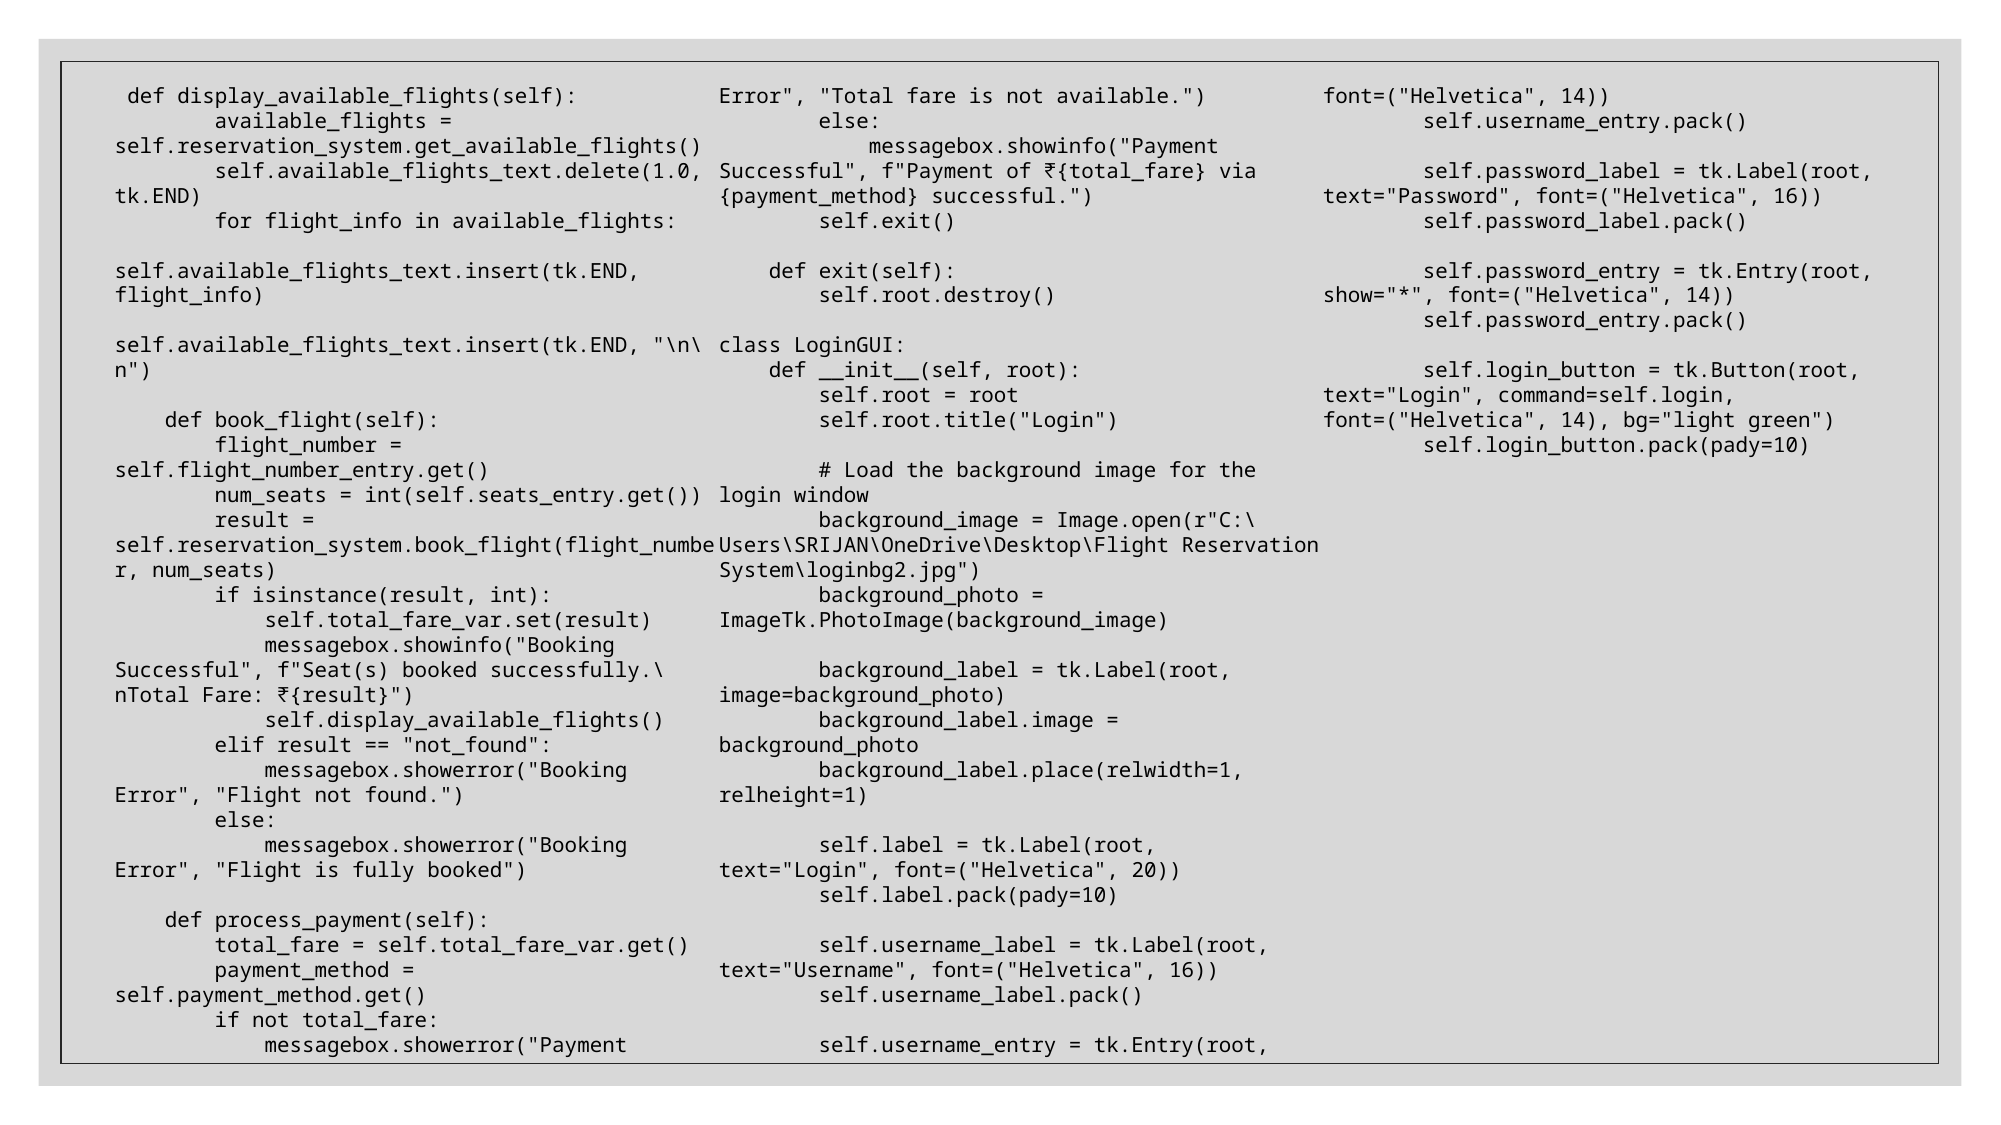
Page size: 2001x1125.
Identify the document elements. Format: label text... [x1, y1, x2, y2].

text_box def display_available_flights(self): available_flights = self.reservation_system.get_available_flights() self.available_flights_text.delete(1.0, tk.END) for flight_info in available_flights: self.available_flights_text.insert(tk.END, flight_info) self.available_flights_text.insert(tk.END, "\n\n") def book_flight(self): flight_number = self.flight_number_entry.get() num_seats = int(self.seats_entry.get()) result = self.reservation_system.book_flight(flight_number, num_seats) if isinstance(result, int): self.total_fare_var.set(result) messagebox.showinfo("Booking Successful", f"Seat(s) booked successfully.\nTotal Fare: ₹{result}") self.display_available_flights() elif result == "not_found": messagebox.showerror("Booking Error", "Flight not found.") else: messagebox.showerror("Booking Error", "Flight is fully booked") def process_payment(self): total_fare = self.total_fare_var.get() payment_method = self.payment_method.get() if not total_fare: messagebox.showerror("Payment Error", "Total fare is not available.") else: messagebox.showinfo("Payment Successful", f"Payment of ₹{total_fare} via {payment_method} successful.") self.exit() def exit(self): self.root.destroy() class LoginGUI: def __init__(self, root): self.root = root self.root.title("Login") # Load the background image for the login window background_image = Image.open(r"C:\Users\SRIJAN\OneDrive\Desktop\Flight Reservation System\loginbg2.jpg") background_photo = ImageTk.PhotoImage(background_image) background_label = tk.Label(root, image=background_photo) background_label.image = background_photo background_label.place(relwidth=1, relheight=1) self.label = tk.Label(root, text="Login", font=("Helvetica", 20)) self.label.pack(pady=10) self.username_label = tk.Label(root, text="Username", font=("Helvetica", 16)) self.username_label.pack() self.username_entry = tk.Entry(root, font=("Helvetica", 14)) self.username_entry.pack() self.password_label = tk.Label(root, text="Password", font=("Helvetica", 16)) self.password_label.pack() self.password_entry = tk.Entry(root, show="*", font=("Helvetica", 14)) self.password_entry.pack() self.login_button = tk.Button(root, text="Login", command=self.login, font=("Helvetica", 14), bg="light green") self.login_button.pack(pady=10) [99, 74, 1942, 1078]
